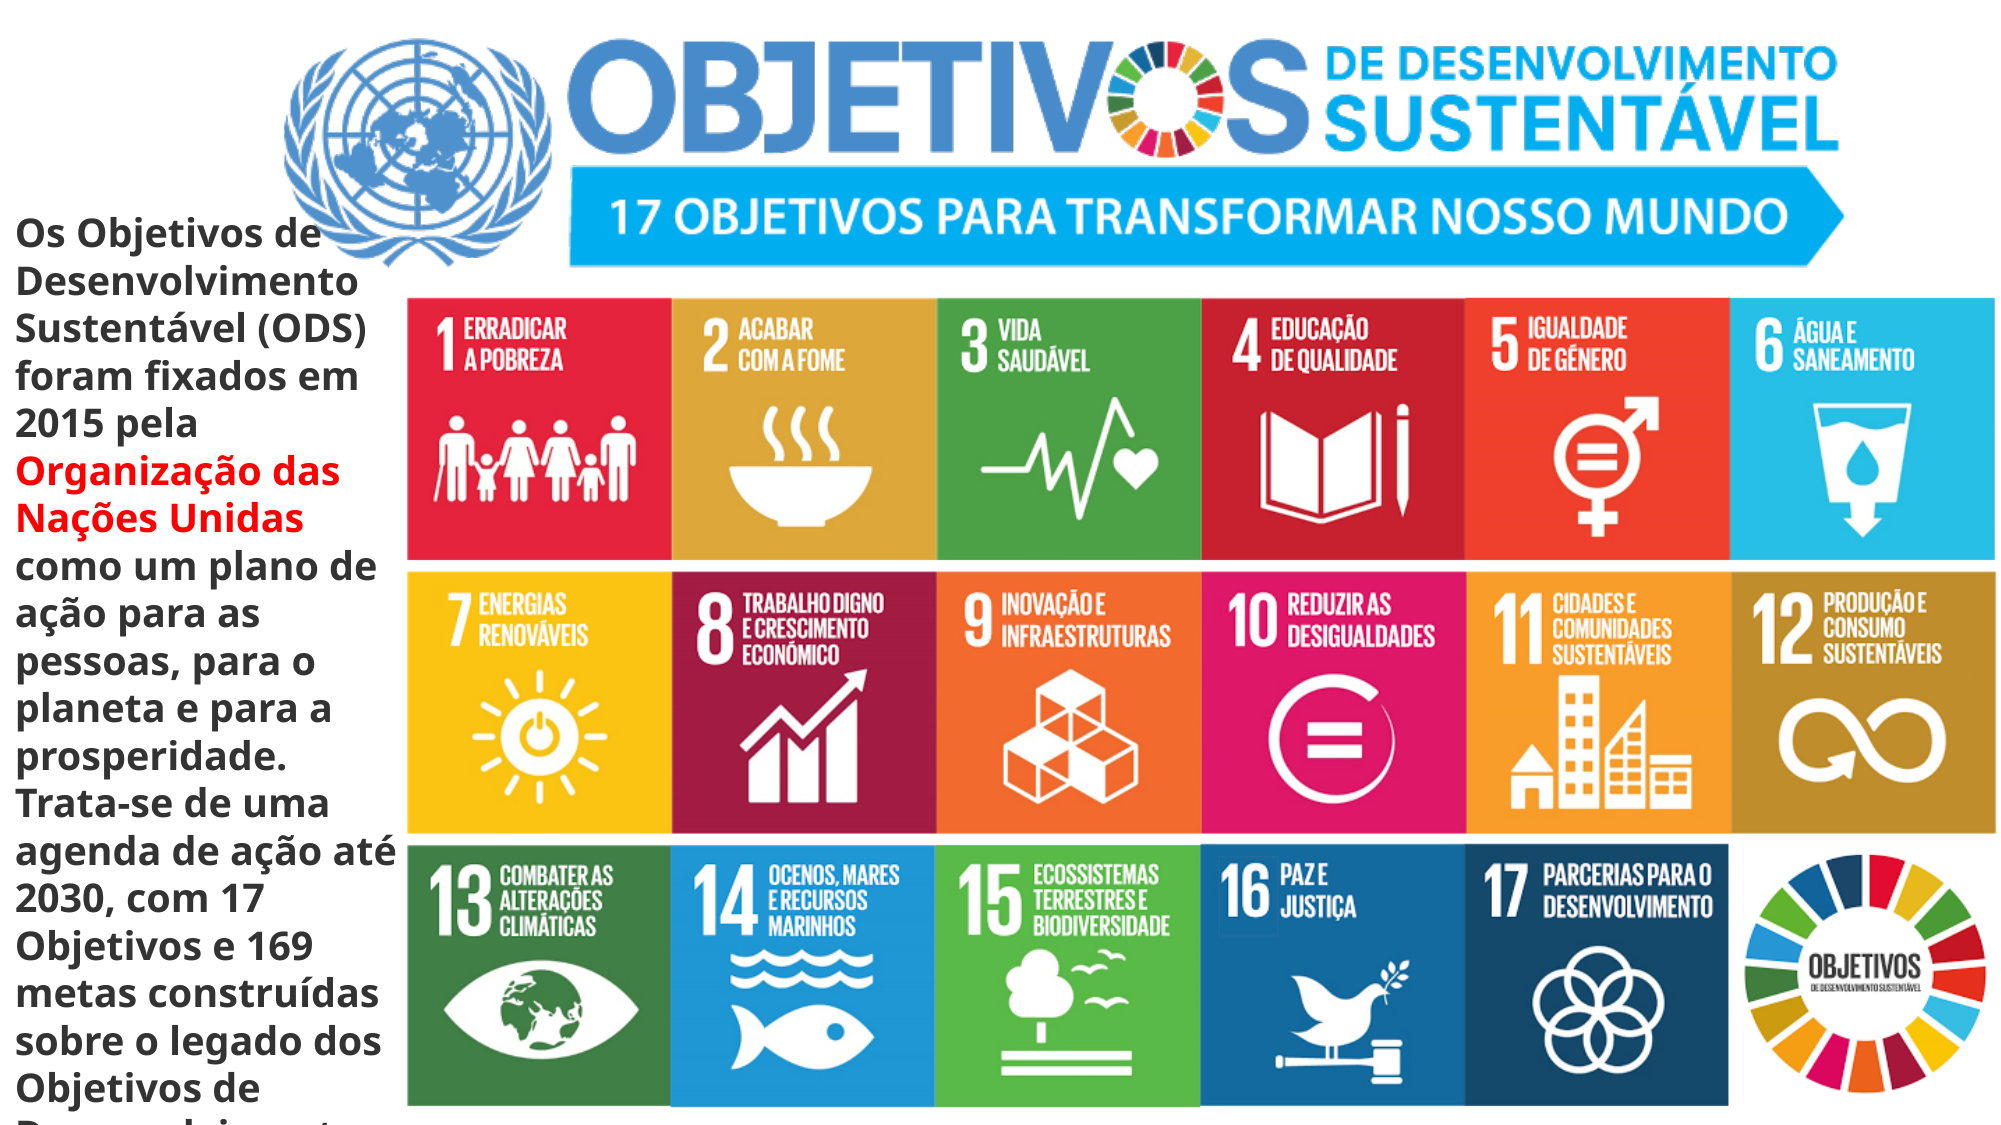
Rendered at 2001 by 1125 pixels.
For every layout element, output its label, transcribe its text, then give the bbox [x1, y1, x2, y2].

text_box Os Objetivos de Desenvolvimento Sustentável (ODS) foram fixados em 2015 pela Organização das Nações Unidas como um plano de ação para as pessoas, para o planeta e para a prosperidade. Trata-se de uma agenda de ação até 2030, com 17 Objetivos e 169 metas construídas sobre o legado dos Objetivos de Desenvolvimento do Milênio (ODM). [0, 201, 413, 1125]
picture [266, 9, 2000, 1116]
